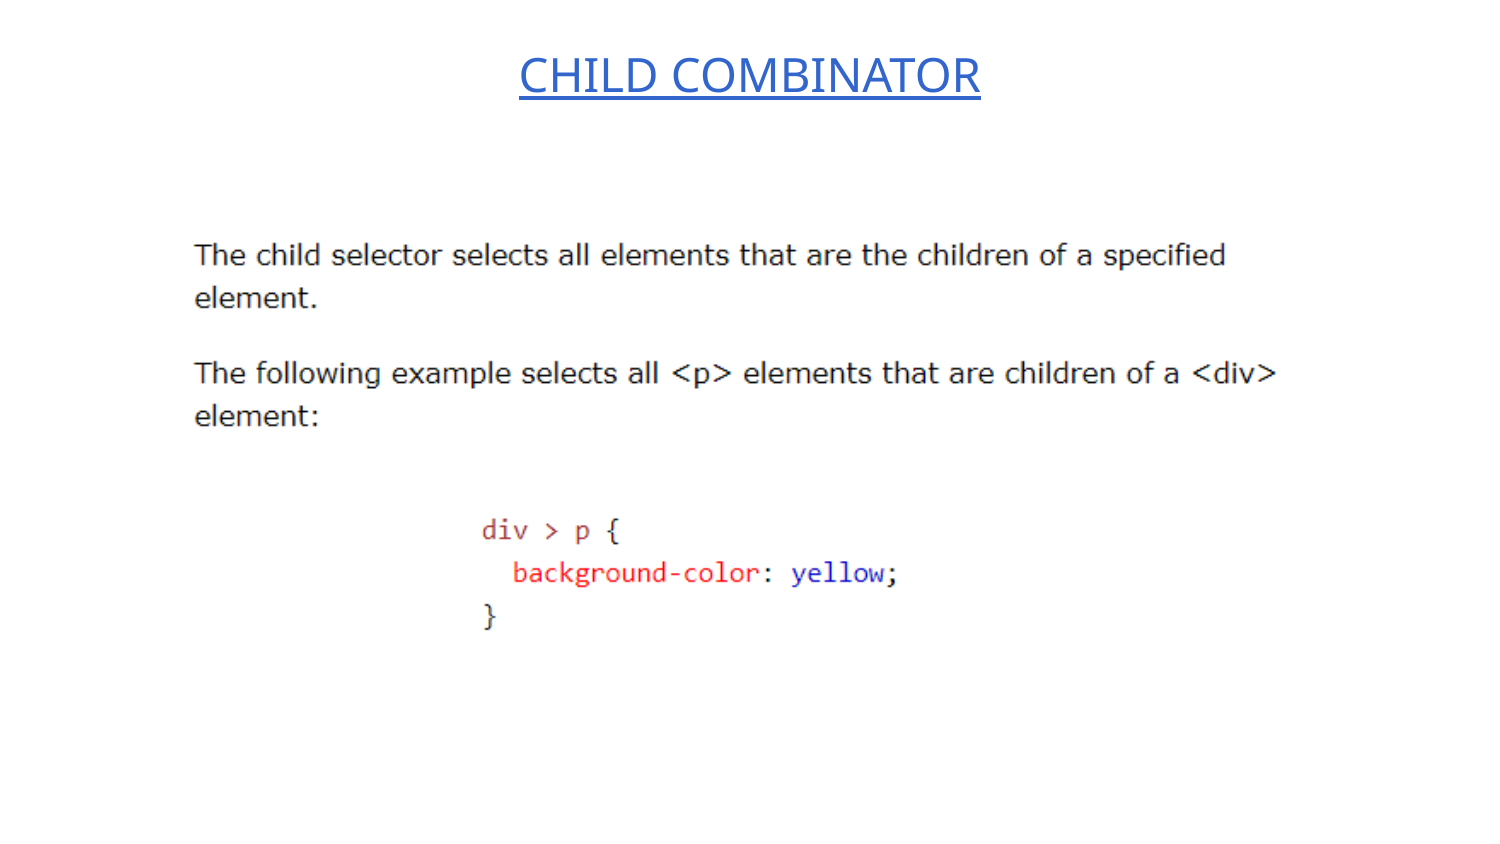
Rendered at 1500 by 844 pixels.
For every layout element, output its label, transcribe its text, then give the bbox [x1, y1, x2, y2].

title CHILD COMBINATOR [0, 37, 1500, 110]
picture [187, 221, 1285, 661]
